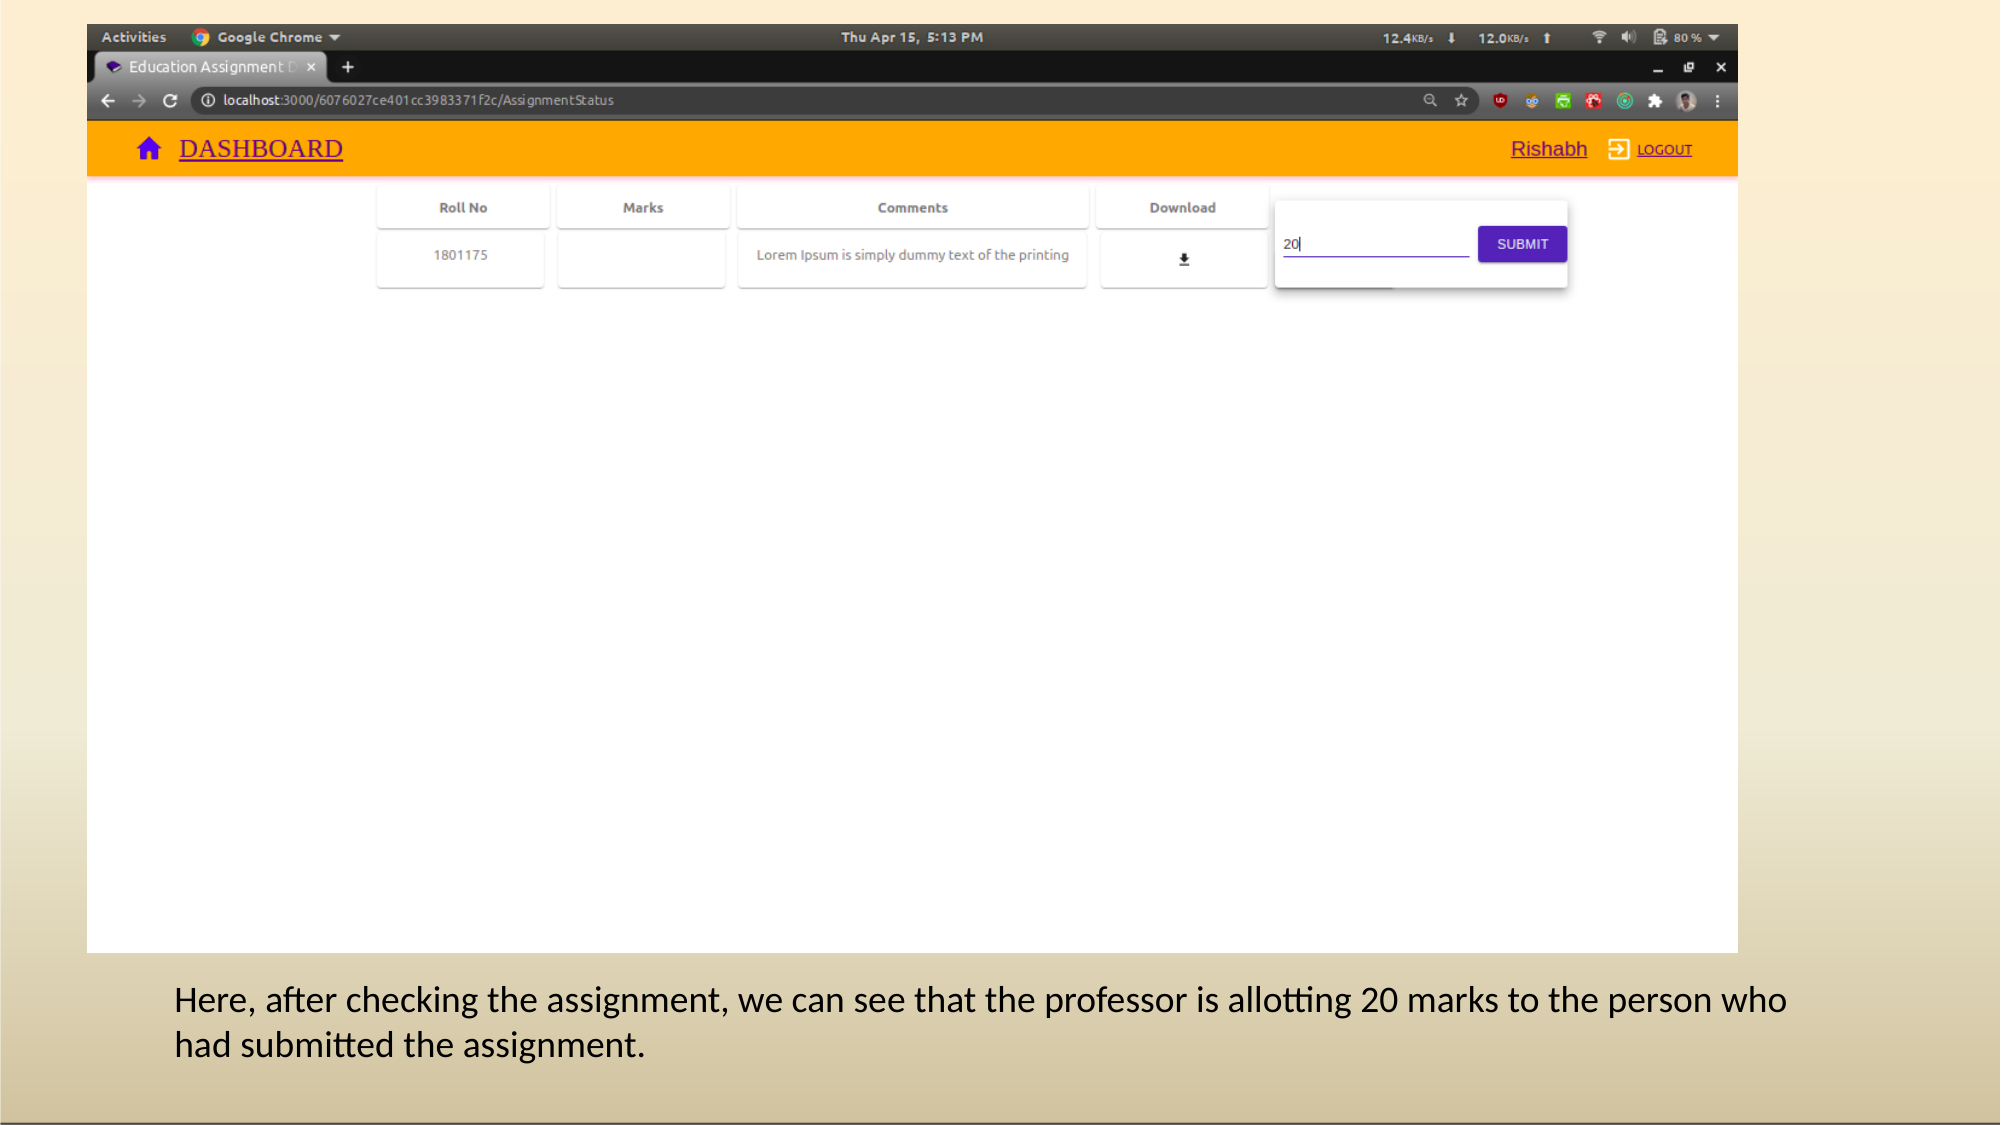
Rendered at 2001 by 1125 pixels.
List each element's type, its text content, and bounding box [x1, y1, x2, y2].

list Here, after checking the assignment, we can see that the professor is allotting 20 marks to the person who had submitted the assignment. [174, 975, 1826, 1066]
picture [0, 0, 2000, 1125]
